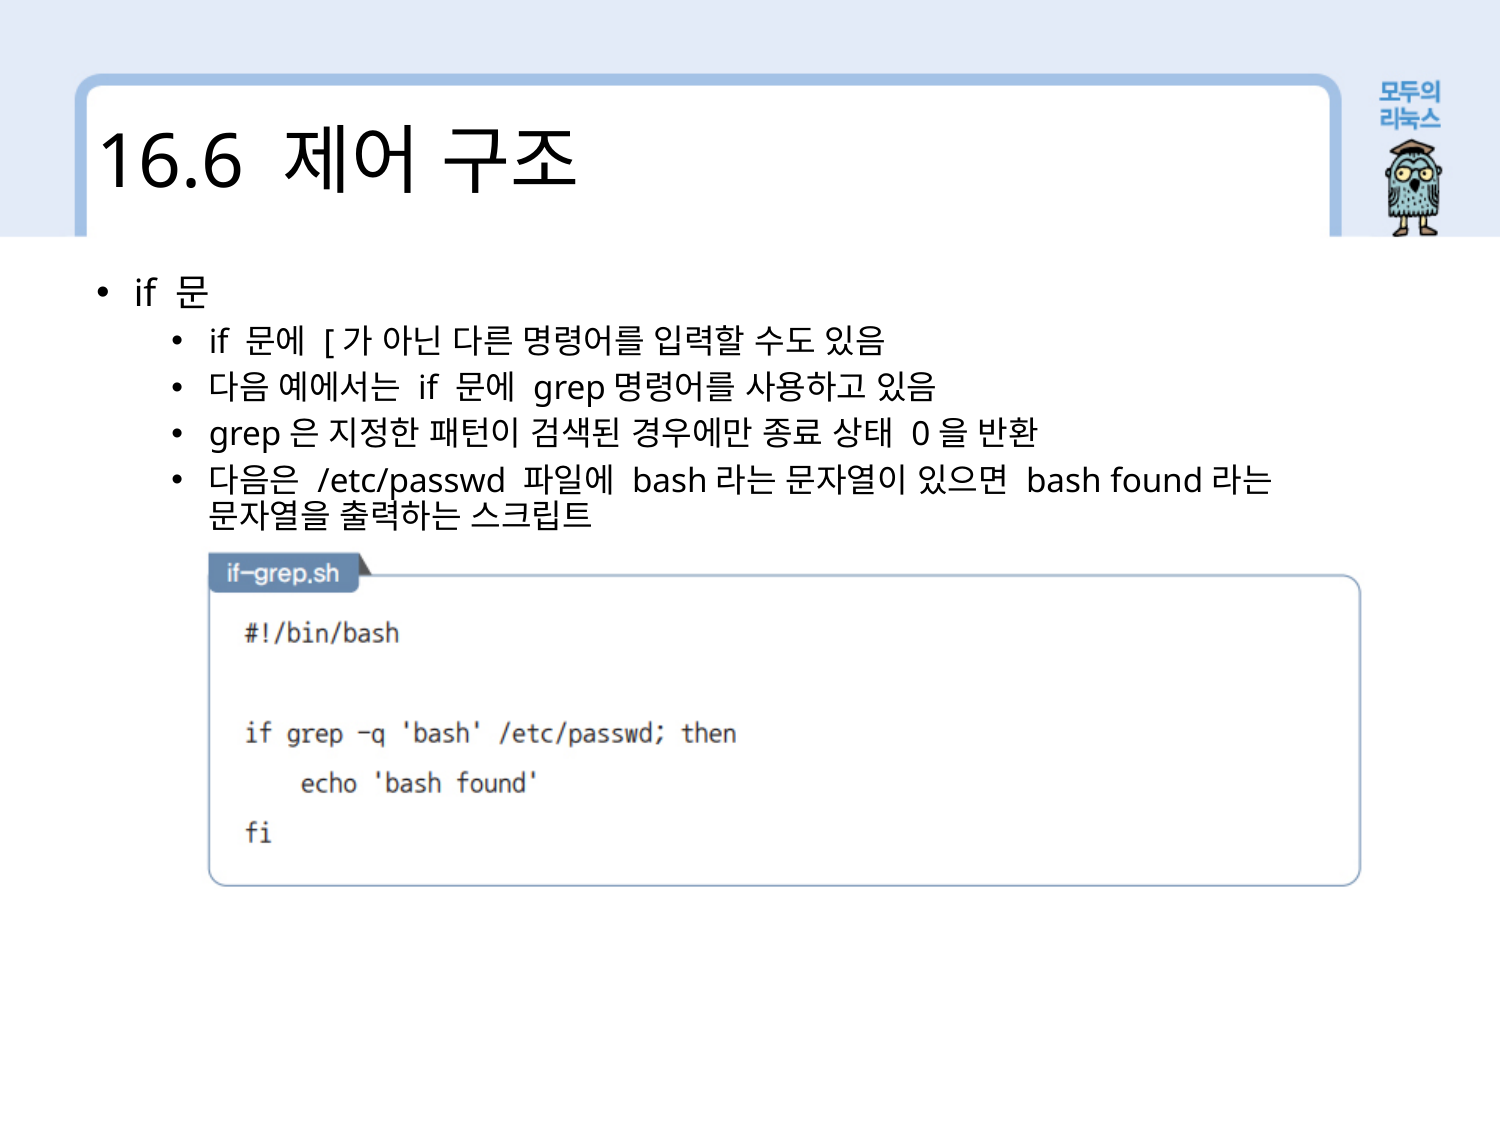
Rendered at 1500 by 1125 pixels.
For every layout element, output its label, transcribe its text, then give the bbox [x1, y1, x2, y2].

text_box if 문 if 문에 [가 아닌 다른 명령어를 입력할 수도 있음 다음 예에서는 if 문에 grep명령어를 사용하고 있음 grep은 지정한 패턴이 검색된 경우에만 종료 상태 0을 반환 다음은 /etc/passwd 파일에 bash라는 문자열이 있으면 bash found라는 문자열을 출력하는 스크립트 [81, 266, 1335, 1024]
text_box 16.6 제어 구조 [81, 115, 1335, 221]
picture [0, 0, 1500, 1125]
